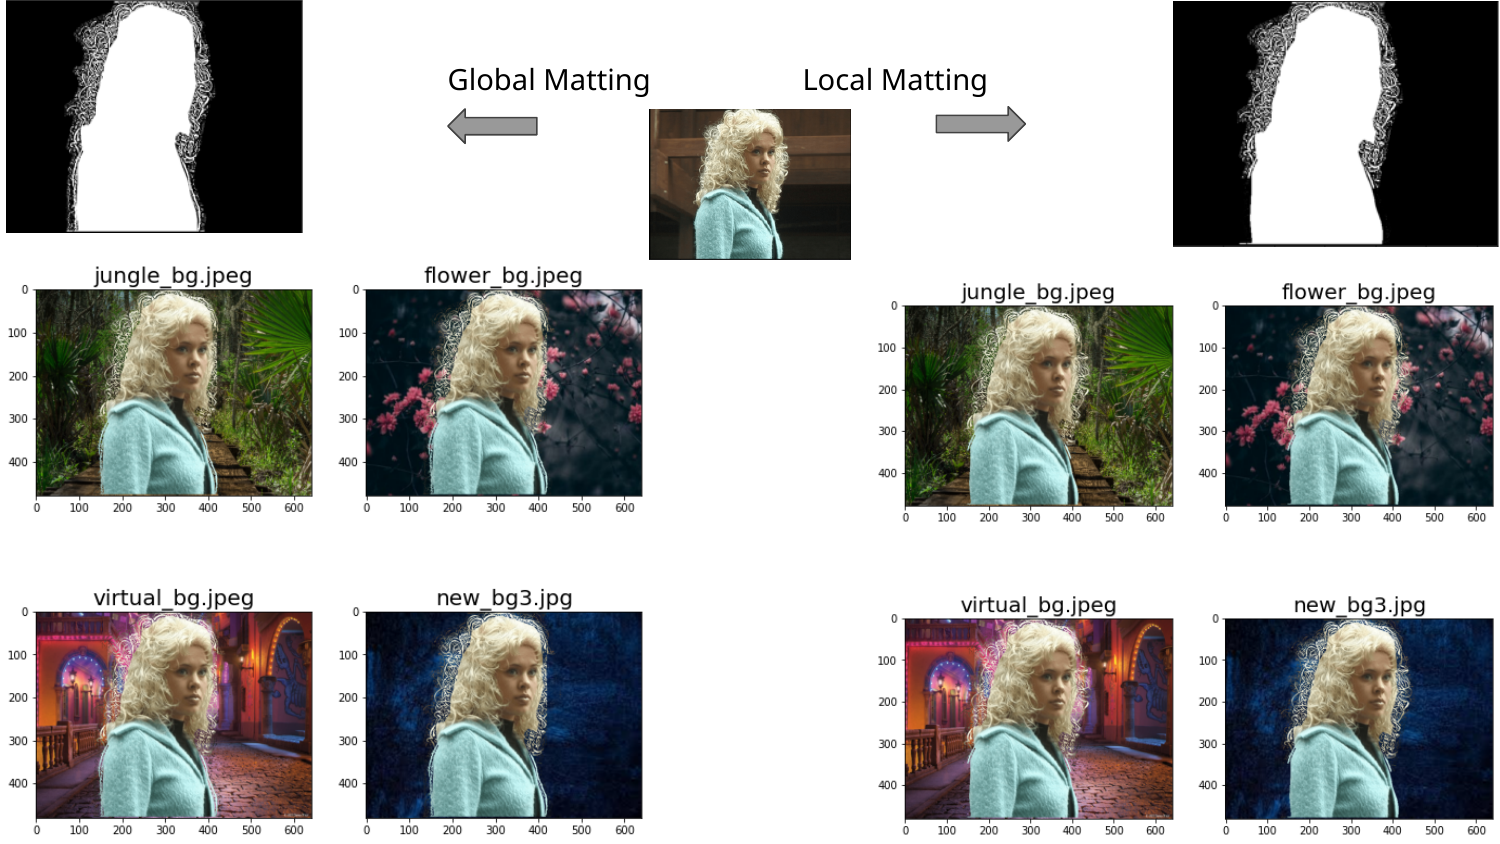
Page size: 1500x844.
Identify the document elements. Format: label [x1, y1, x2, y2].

picture [0, 109, 851, 844]
picture [1173, 1, 1500, 247]
picture [6, 0, 305, 234]
text_box [787, 46, 1086, 202]
text_box [432, 46, 730, 202]
picture [870, 276, 1500, 844]
